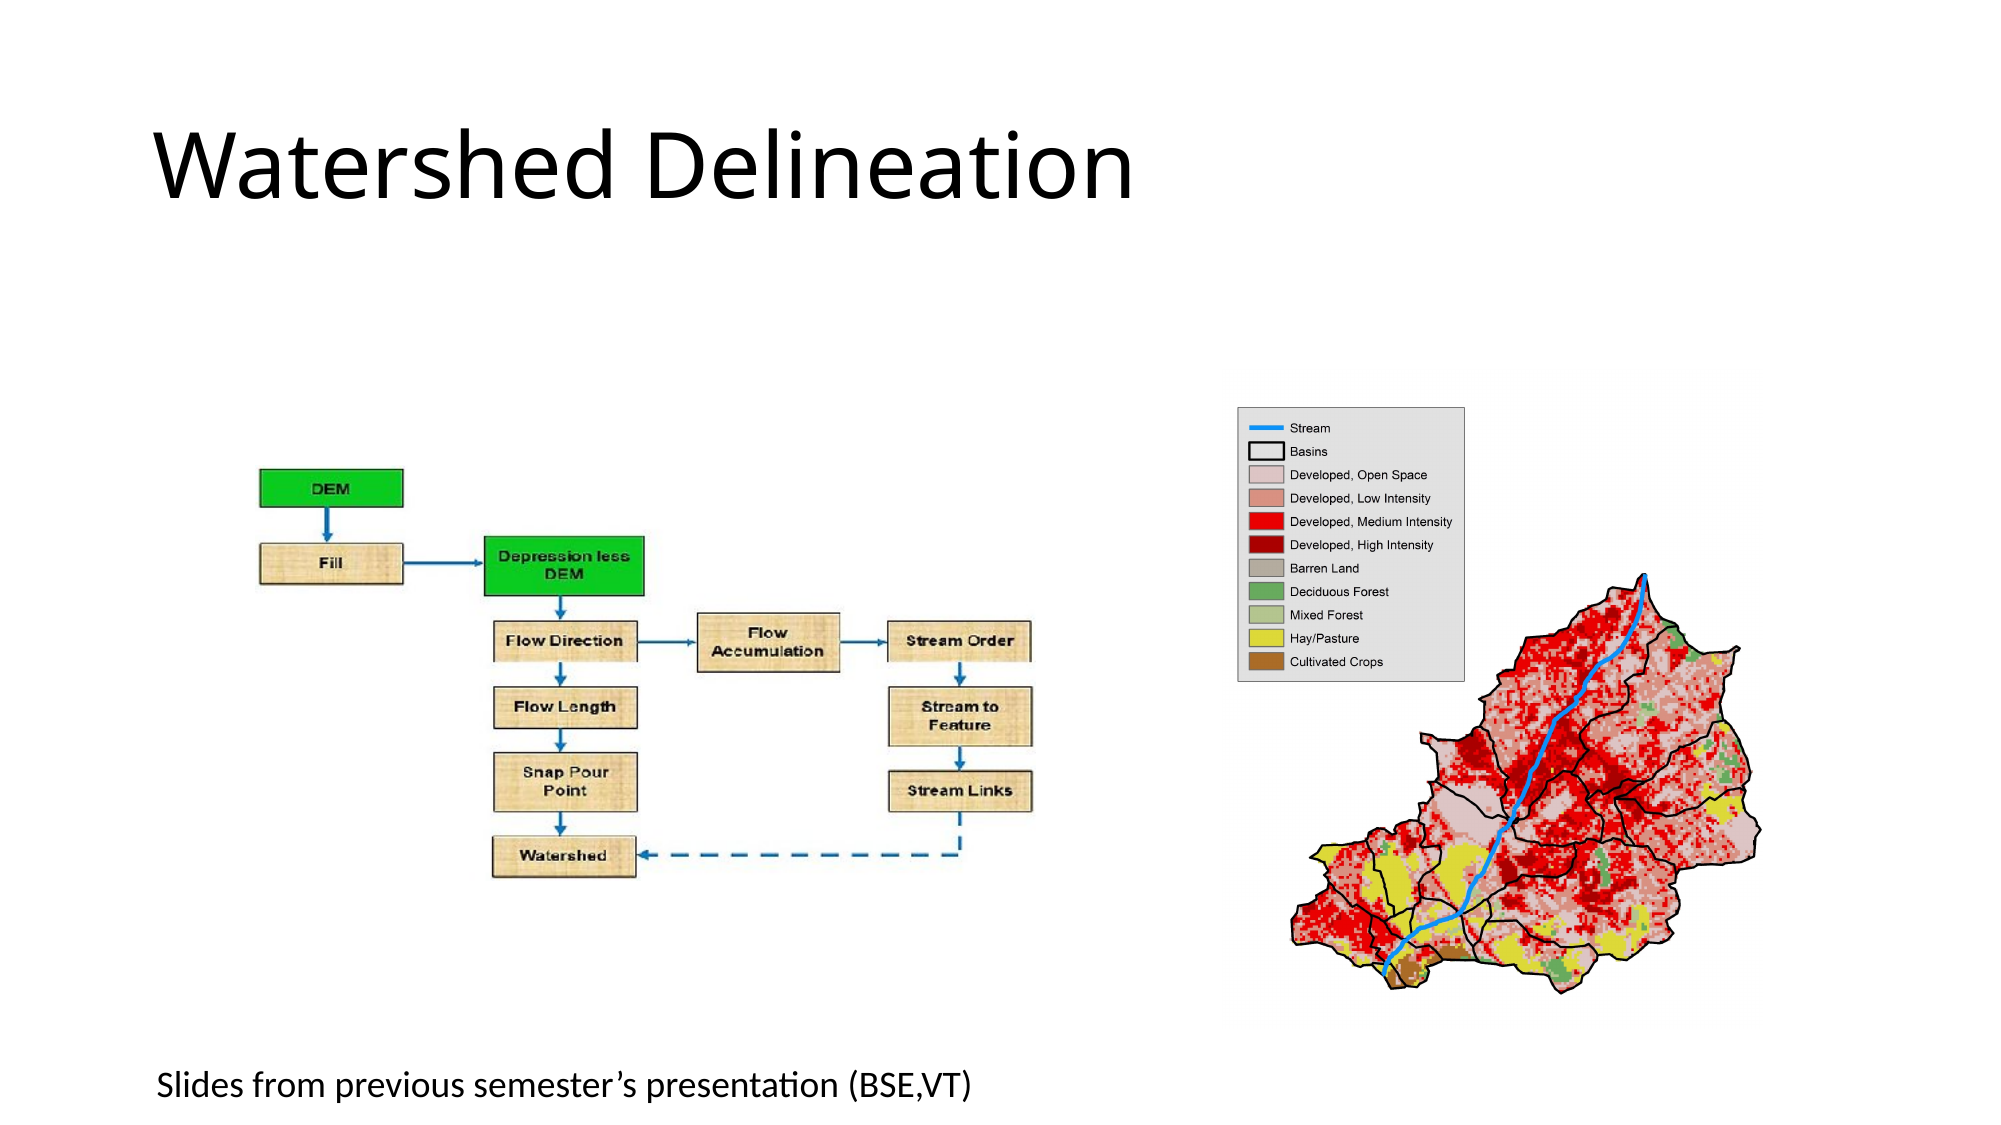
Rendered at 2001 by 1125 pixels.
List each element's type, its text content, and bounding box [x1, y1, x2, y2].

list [1222, 369, 1763, 1029]
title Watershed Delineation [137, 59, 1863, 278]
text_box Slides from previous semester’s presentation (BSE,VT) [141, 1052, 989, 1113]
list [255, 465, 1036, 881]
